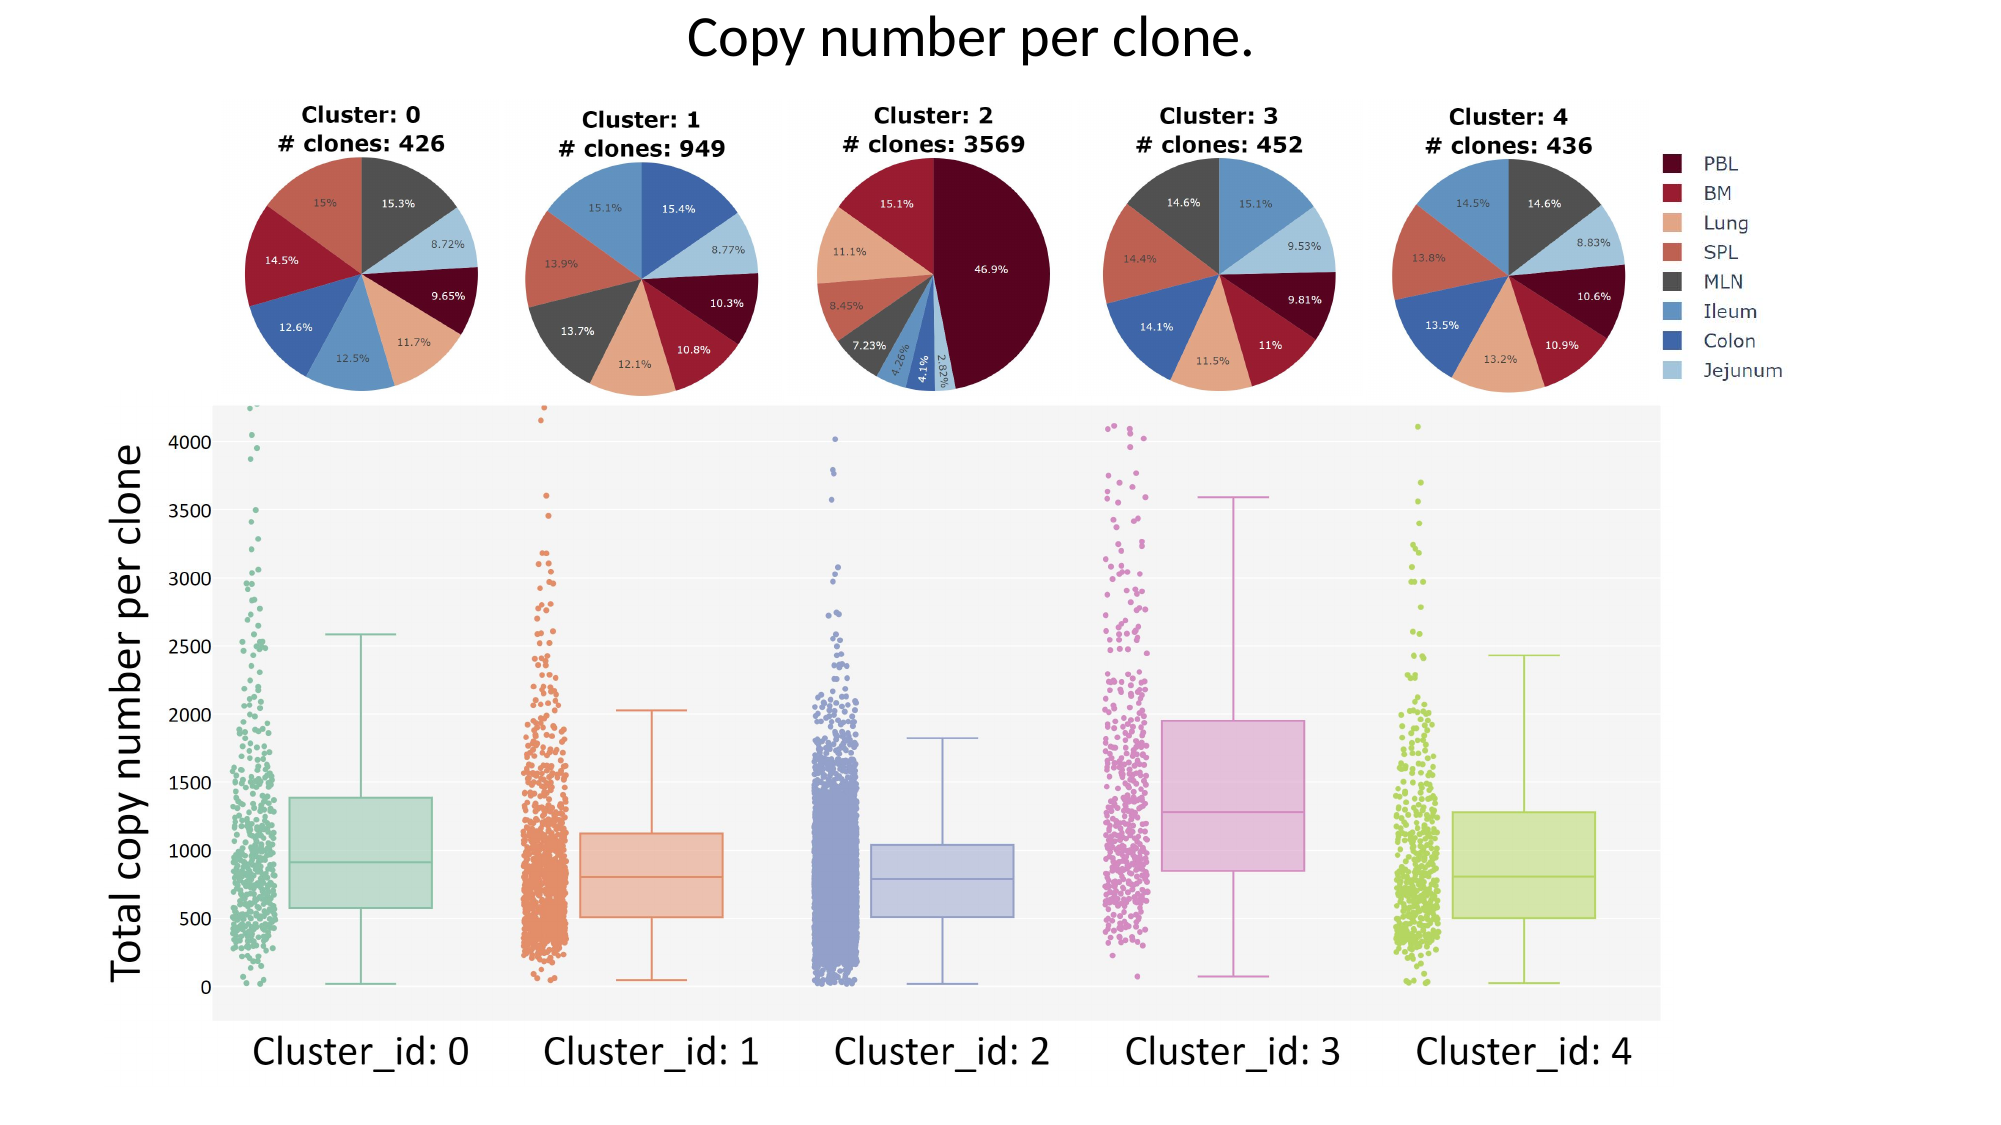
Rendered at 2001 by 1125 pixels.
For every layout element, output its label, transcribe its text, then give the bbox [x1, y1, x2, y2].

picture [104, 99, 1796, 1087]
text_box Copy number per clone. [673, 0, 1271, 75]
